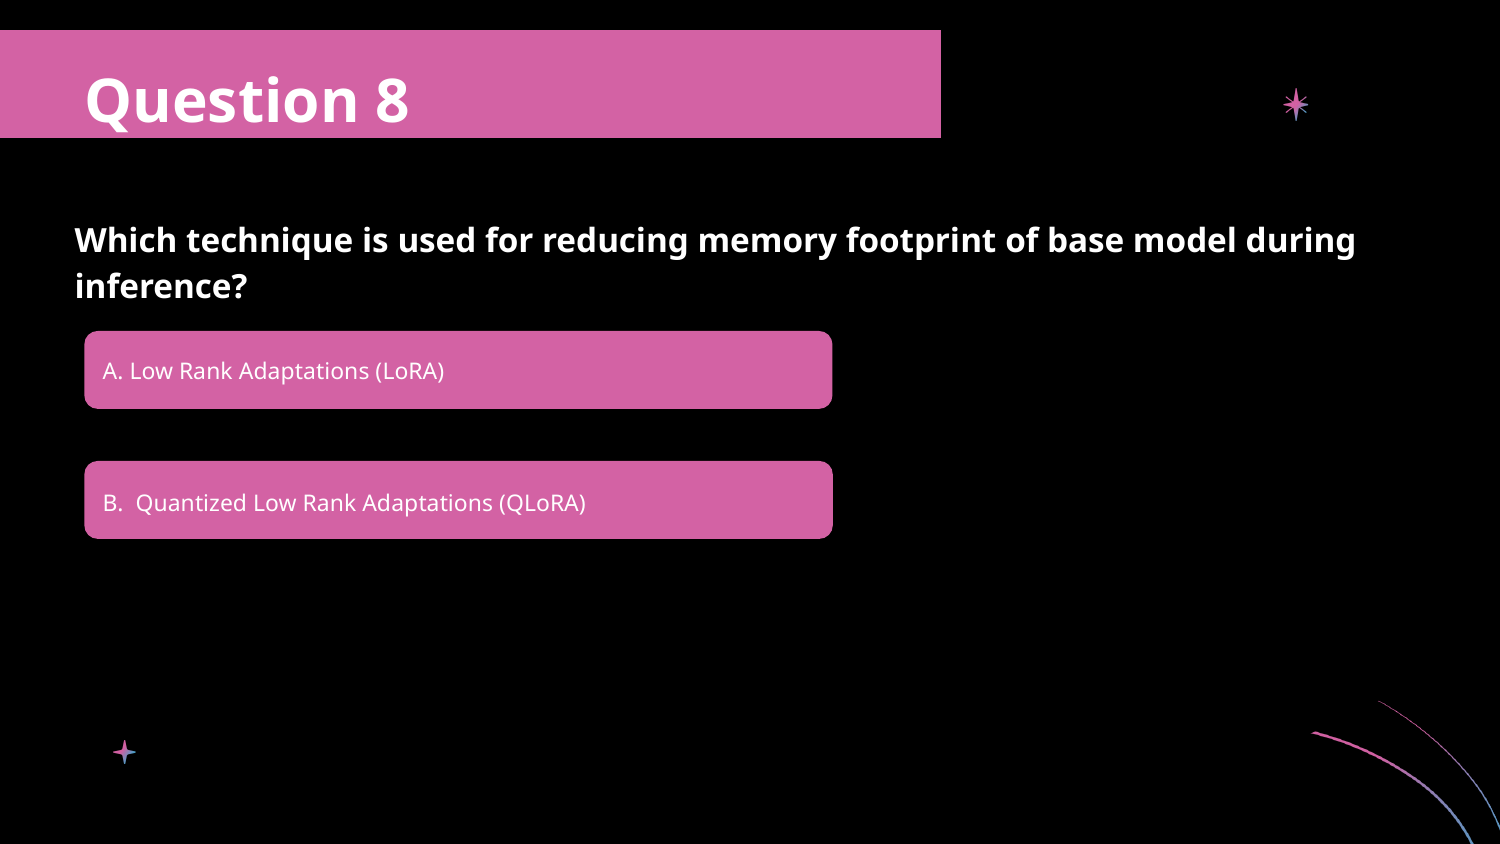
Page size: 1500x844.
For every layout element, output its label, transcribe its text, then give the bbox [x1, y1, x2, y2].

text_box [113, 740, 136, 764]
text_box [1283, 88, 1309, 121]
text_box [0, 20, 942, 139]
text_box [84, 460, 833, 539]
text_box [84, 330, 833, 409]
text_box Which technique is used for reducing memory footprint of base model during inference? [74, 213, 1416, 306]
text_box A. Low Rank Adaptations (LoRA) [102, 329, 815, 407]
text_box [1246, 676, 1500, 844]
text_box B. Quantized Low Rank Adaptations (QLoRA) [102, 461, 815, 539]
